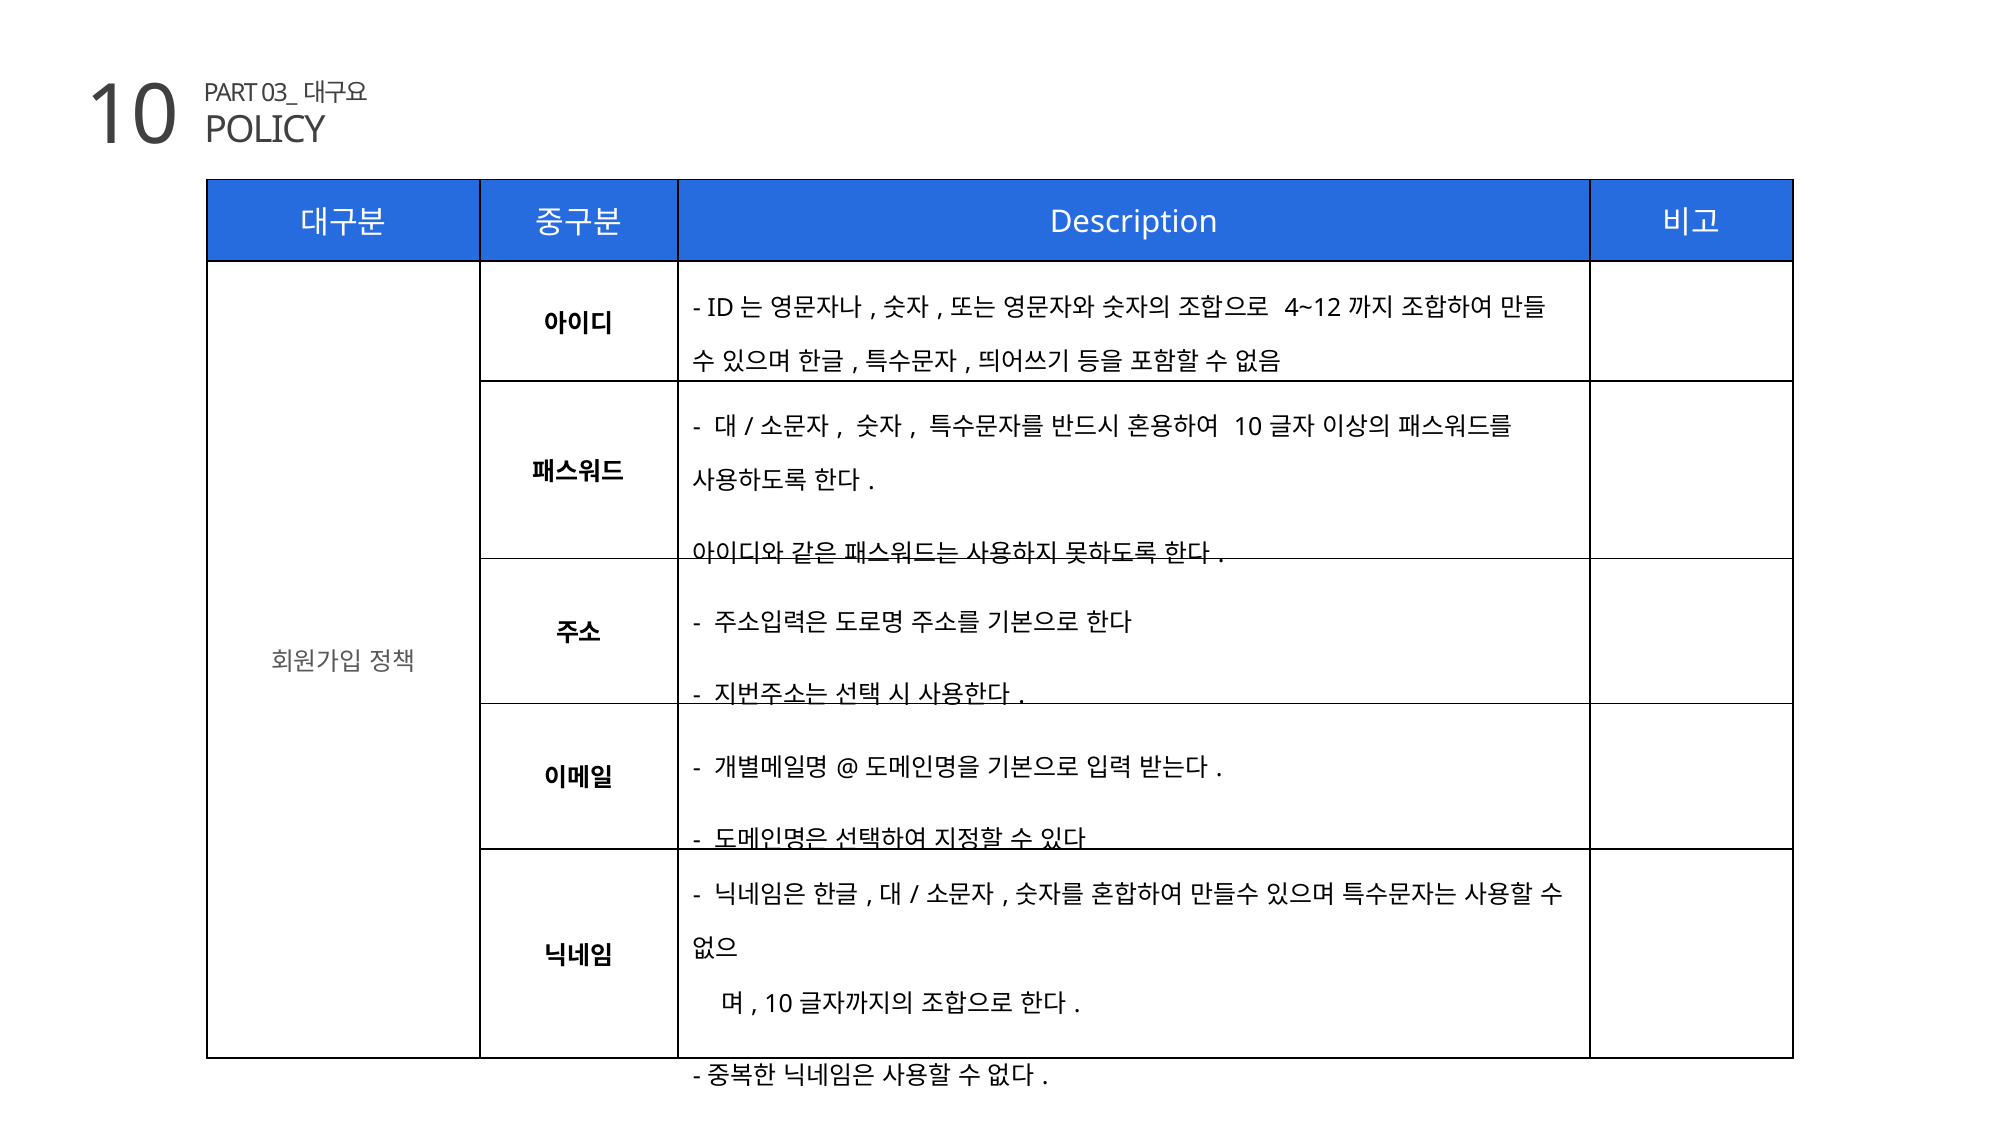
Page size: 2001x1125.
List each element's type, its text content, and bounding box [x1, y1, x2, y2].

table_cell - 주소입력은 도로명 주소를 기본으로 한다 - 지번주소는 선택 시 사용한다. [679, 559, 1589, 703]
table_cell 패스워드 [481, 382, 677, 558]
table_cell 닉네임 [481, 850, 677, 1057]
table_cell [1591, 850, 1792, 1057]
table_cell - 대/소문자, 숫자, 특수문자를 반드시 혼용하여 10글자 이상의 패스워드를 사용하도록 한다. 아이디와 같은 패스워드는 사용하지 못하도록 한다. [679, 382, 1589, 558]
text_box POLICY [194, 114, 341, 158]
table_cell [1591, 559, 1792, 703]
table_cell [1591, 704, 1792, 848]
table_cell - 닉네임은 한글,대/소문자,숫자를 혼합하여 만들수 있으며 특수문자는 사용할 수 없으 며, 10글자까지의 조합으로 한다. -중복한 닉네임은 사용할 수 없다. [679, 850, 1589, 1057]
table_cell [1591, 262, 1792, 380]
table_header 비고 [1591, 180, 1792, 260]
text_box PART 03_대구요 [194, 68, 506, 114]
text_box 10 [70, 52, 194, 168]
table_header Description [679, 180, 1589, 260]
table_cell 회원가입 정책 [208, 262, 479, 1057]
table_header 중구분 [481, 180, 677, 260]
table_cell - ID는 영문자나,숫자,또는 영문자와 숫자의 조합으로 4~12까지 조합하여 만들 수 있으며 한글,특수문자,띄어쓰기 등을 포함할 수 없음 [679, 262, 1589, 380]
table_cell 이메일 [481, 704, 677, 848]
table_cell [1591, 382, 1792, 558]
table_cell 주소 [481, 559, 677, 703]
table_cell 아이디 [481, 262, 677, 380]
table_cell - 개별메일명@도메인명을 기본으로 입력 받는다. - 도메인명은 선택하여 지정할 수 있다 [679, 704, 1589, 848]
table_header 대구분 [208, 180, 479, 260]
